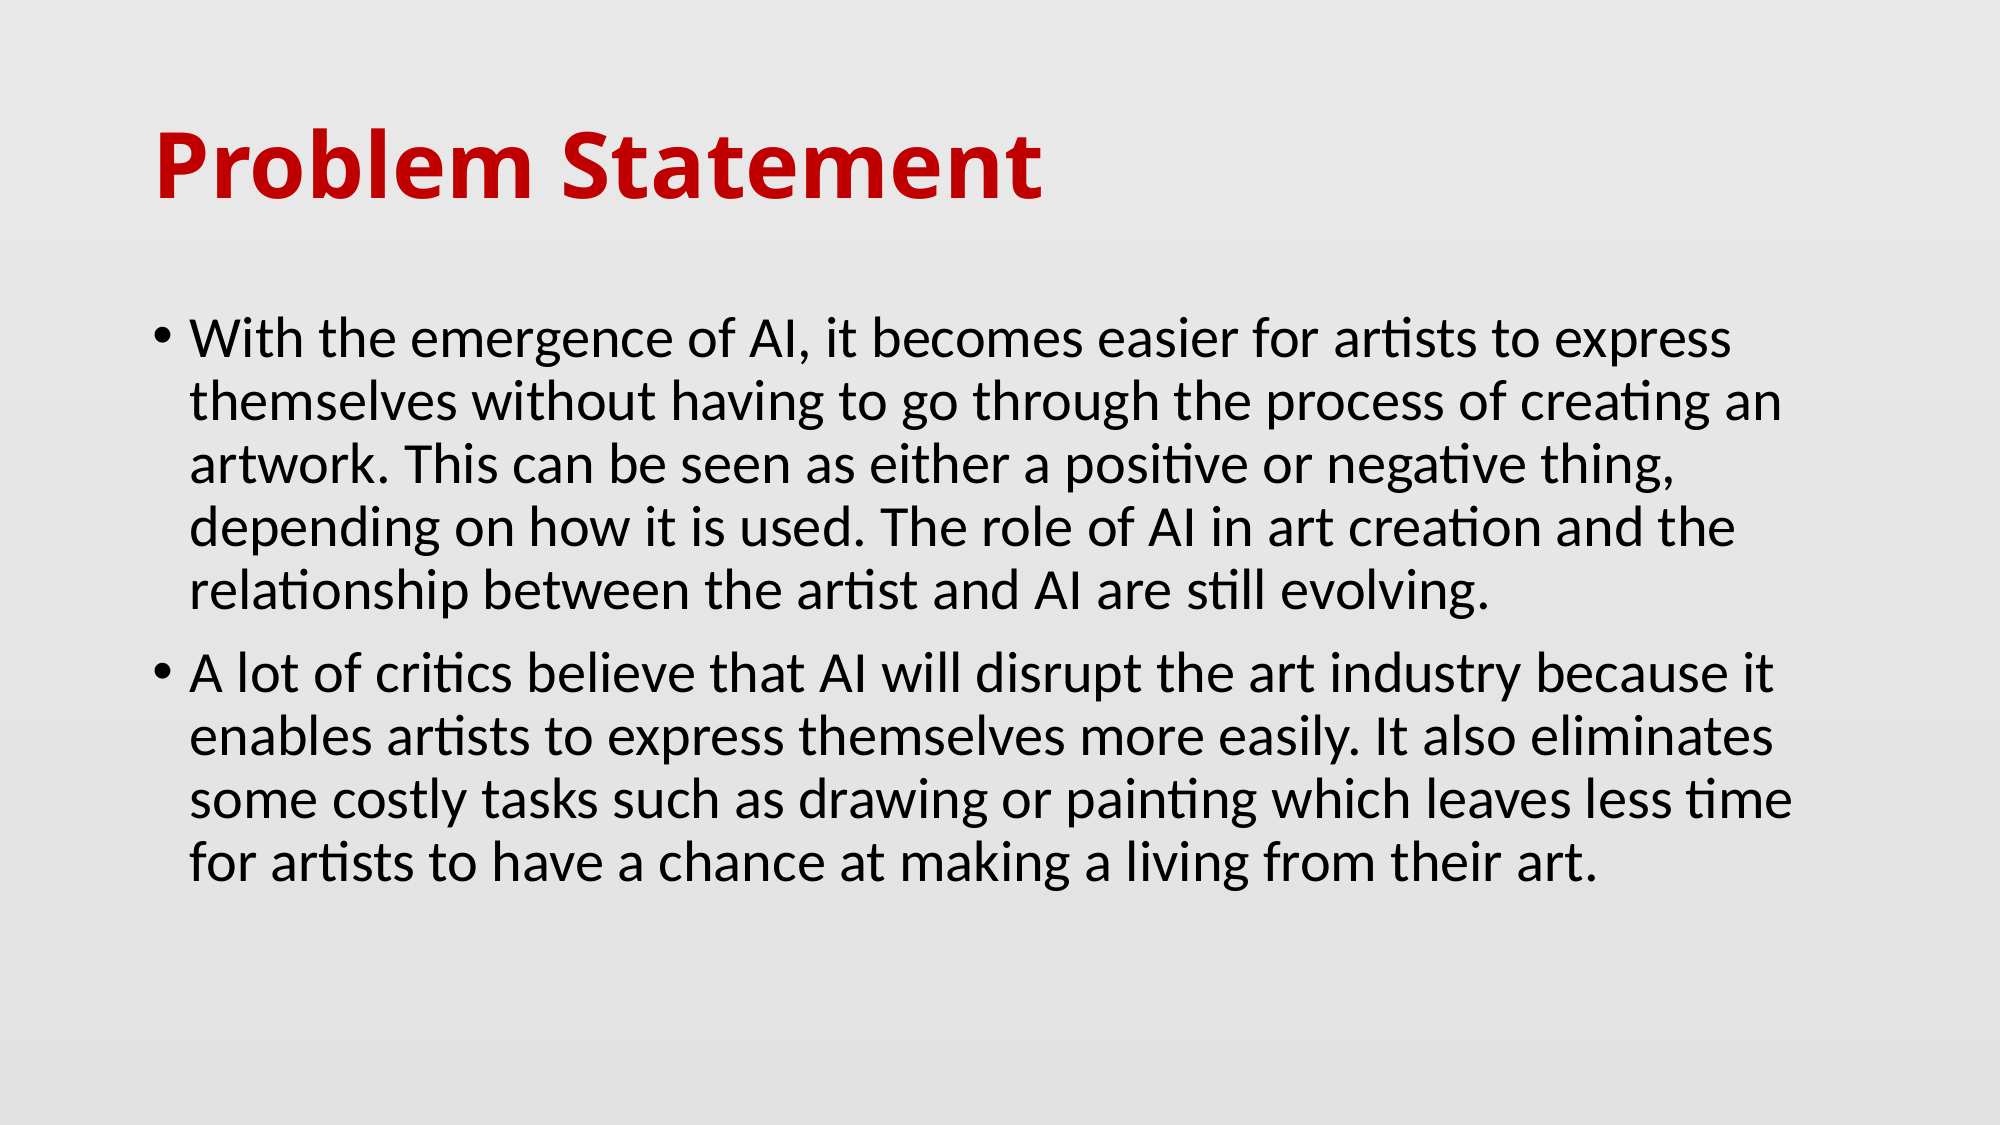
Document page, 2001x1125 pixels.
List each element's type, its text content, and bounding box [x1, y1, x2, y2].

list With the emergence of AI, it becomes easier for artists to express themselves without having to go through the process of creating an artwork. This can be seen as either a positive or negative thing, depending on how it is used. The role of AI in art creation and the relationship between the artist and AI are still evolving. A lot of critics believe that AI will disrupt the art industry because it enables artists to express themselves more easily. It also eliminates some costly tasks such as drawing or painting which leaves less time for artists to have a chance at making a living from their art. [137, 299, 1863, 1014]
title Problem Statement [137, 59, 1863, 278]
